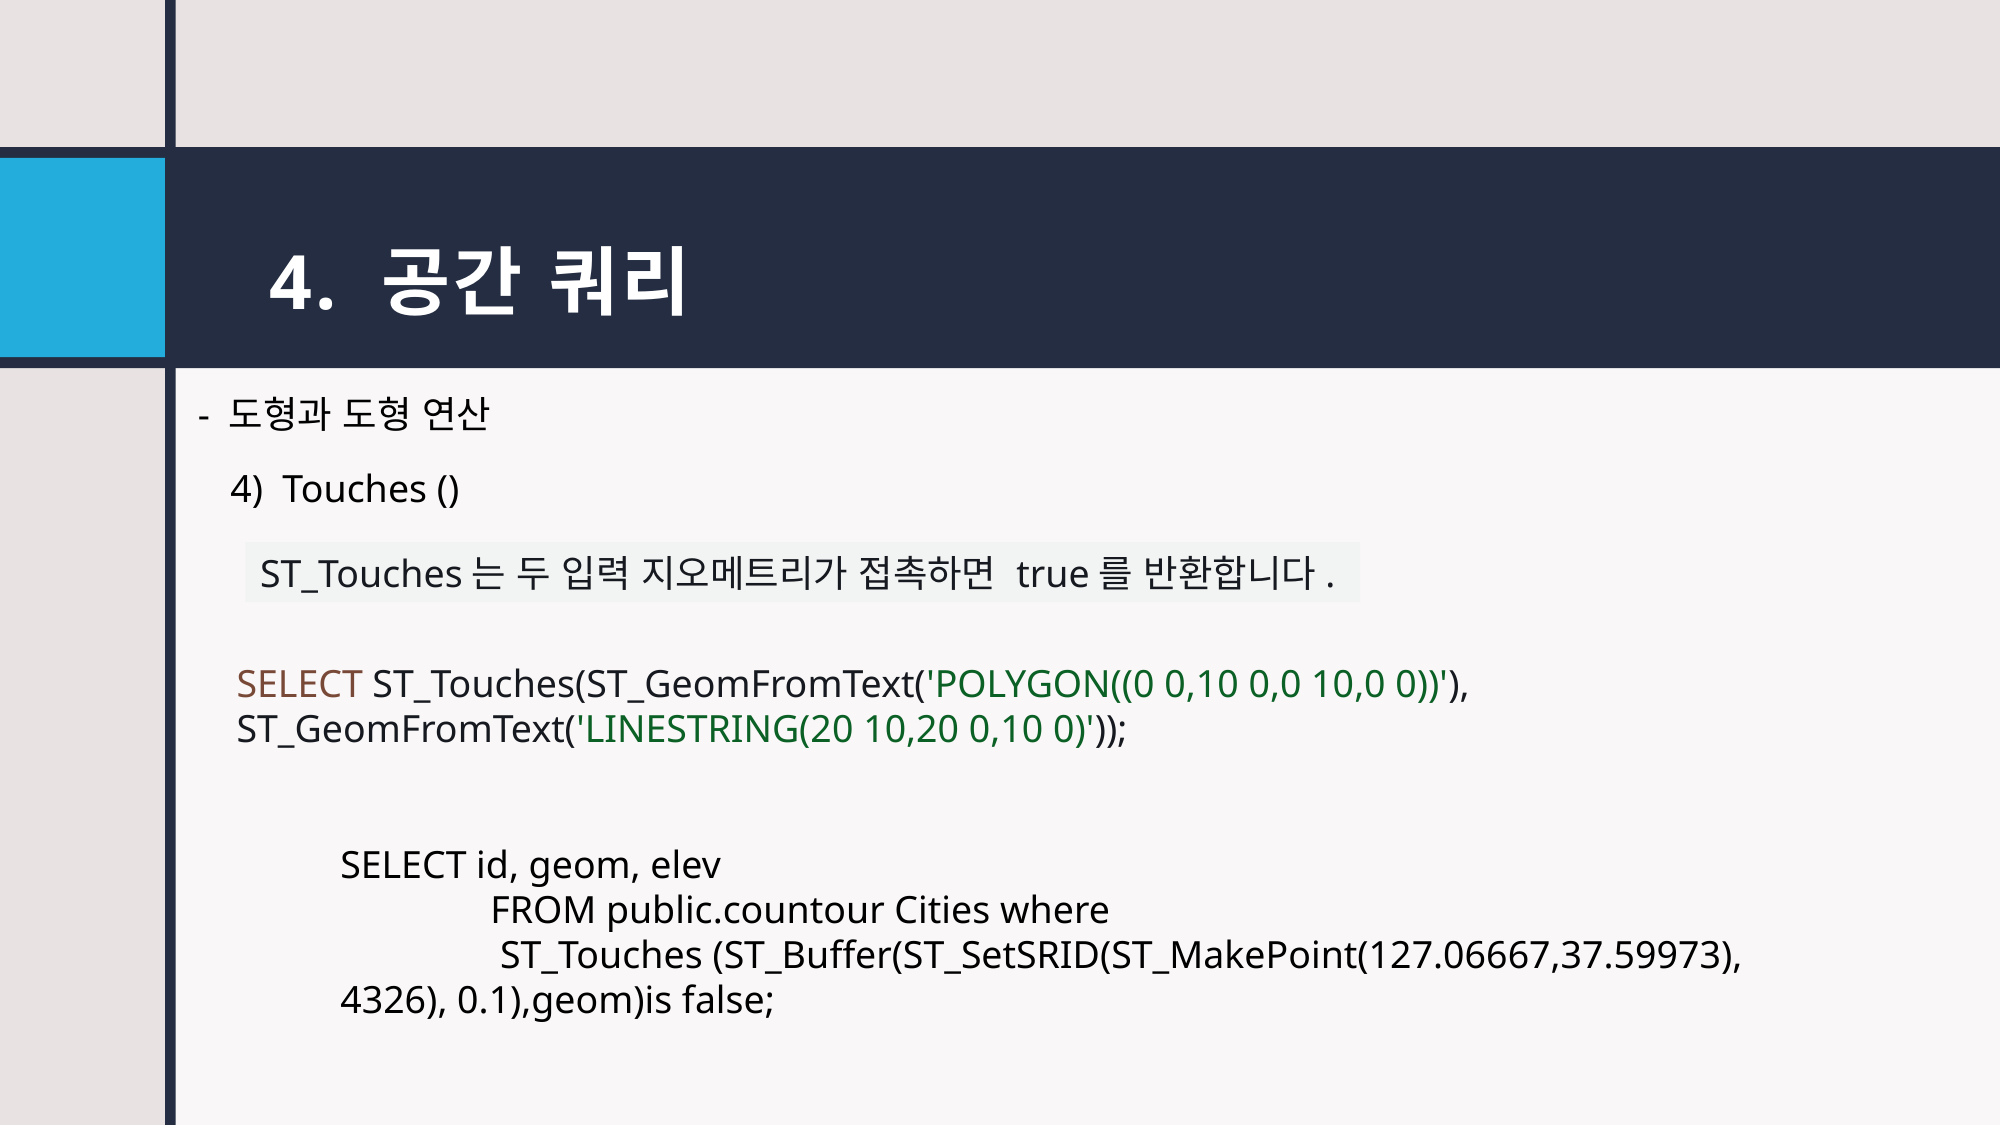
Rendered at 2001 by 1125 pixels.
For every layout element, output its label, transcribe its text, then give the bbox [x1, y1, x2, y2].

text_box 4) Touches () [215, 457, 1928, 518]
text_box [164, 0, 177, 1125]
text_box [177, 146, 2000, 369]
text_box - 도형과 도형 연산 [183, 338, 1928, 444]
text_box [177, 0, 2000, 146]
text_box [0, 369, 164, 1125]
text_box [228, 568, 1883, 630]
text_box [177, 369, 2000, 1125]
title 4. 공간 쿼리 [251, 171, 1895, 338]
text_box SELECT ST_Touches(ST_GeomFromText('POLYGON((0 0,10 0,0 10,0 0))'), ST_GeomFromText('LINESTRING(20 10,20 0,10 0)')); [221, 653, 1921, 758]
text_box SELECT id, geom, elev FROM public.countour Cities where ST_Touches (ST_Buffer(ST_SetSRID(ST_MakePoint(127.06667,37.59973), 4326), 0.1),geom)is false; [325, 834, 1810, 1029]
text_box [0, 157, 164, 358]
text_box ST_Touches는 두 입력 지오메트리가 접촉하면 true를 반환합니다. [245, 542, 1361, 603]
text_box [0, 146, 164, 157]
text_box [0, 0, 164, 146]
text_box [0, 358, 164, 369]
